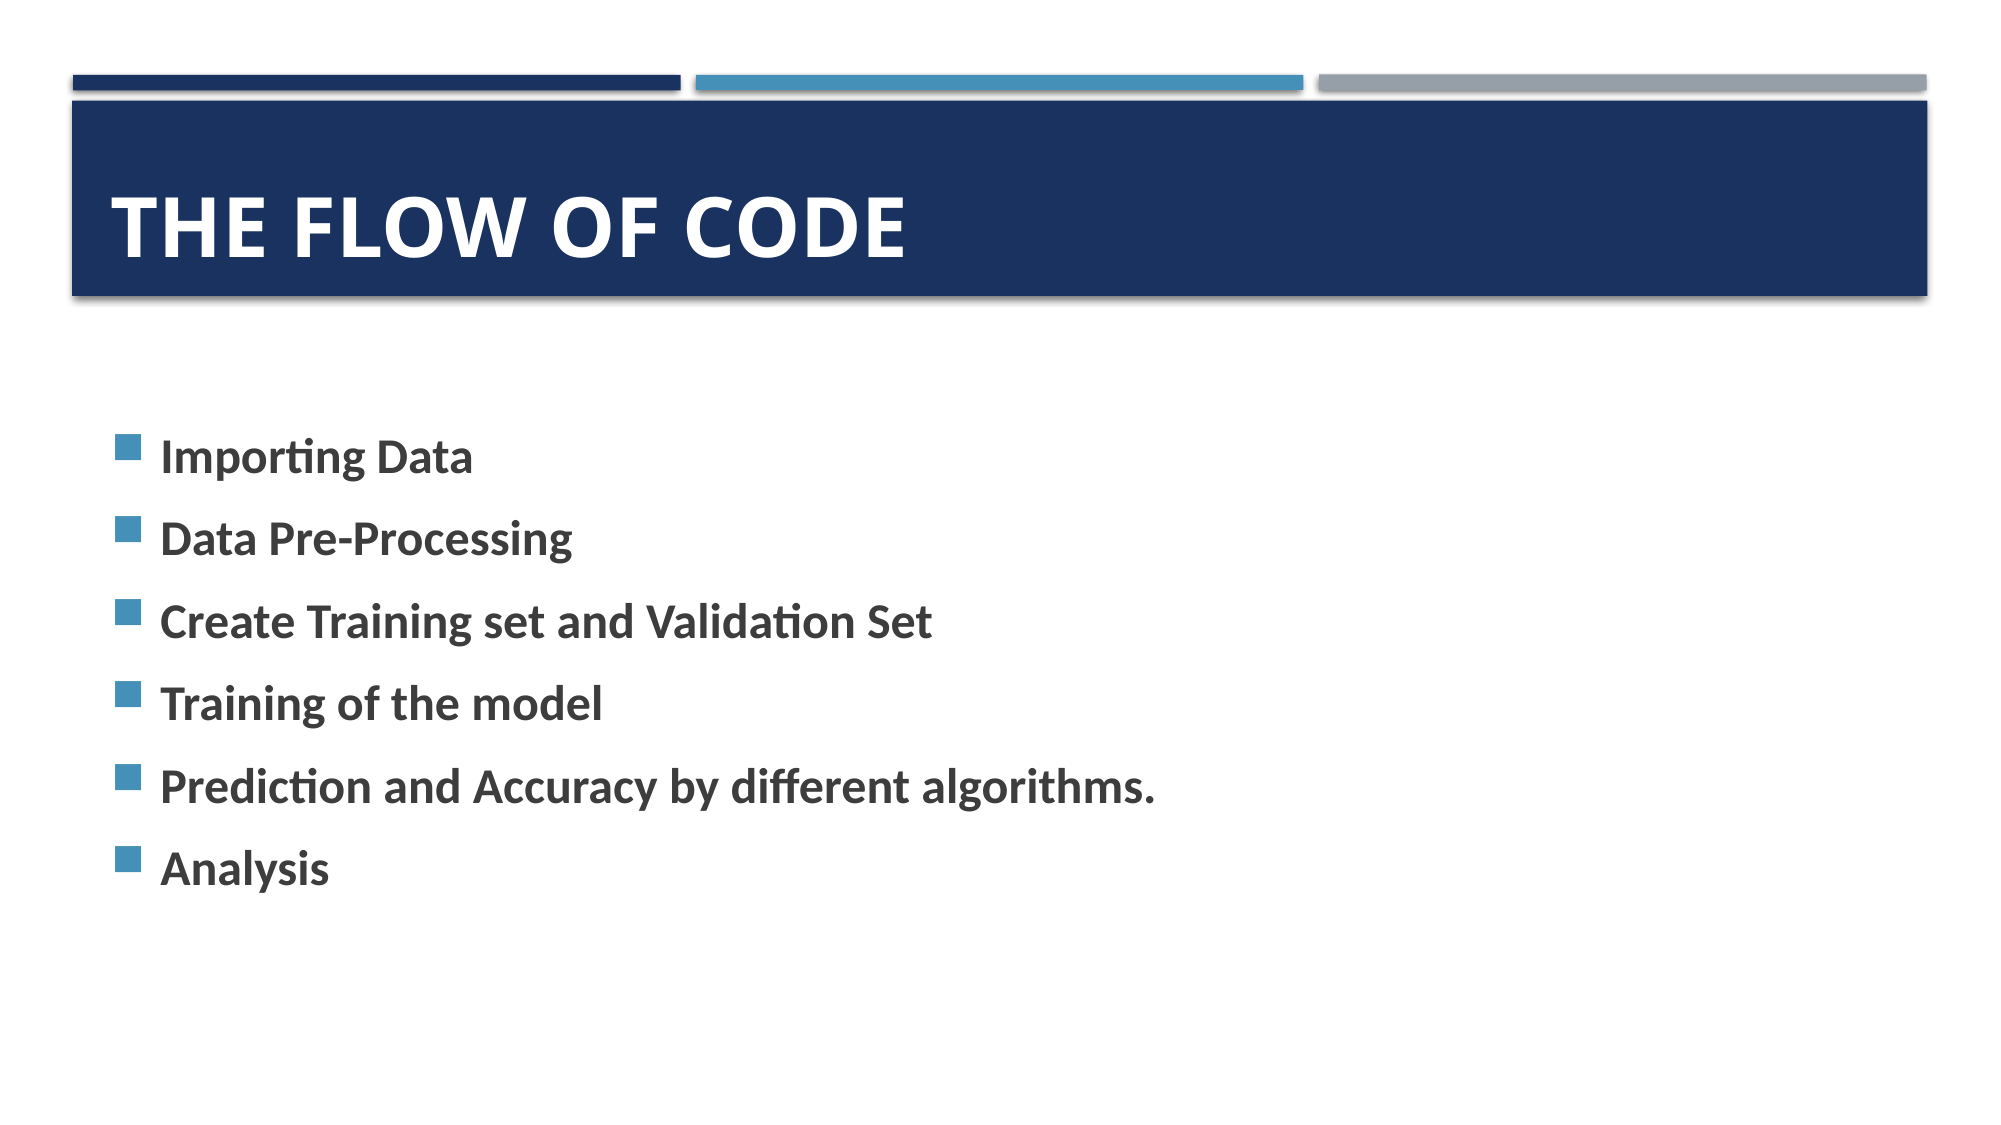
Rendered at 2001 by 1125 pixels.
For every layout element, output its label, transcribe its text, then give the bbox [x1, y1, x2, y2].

title The flow of code [95, 115, 1905, 282]
list Importing Data Data Pre-Processing Create Training set and Validation Set Training of the model Prediction and Accuracy by different algorithms. Analysis [95, 357, 1905, 962]
